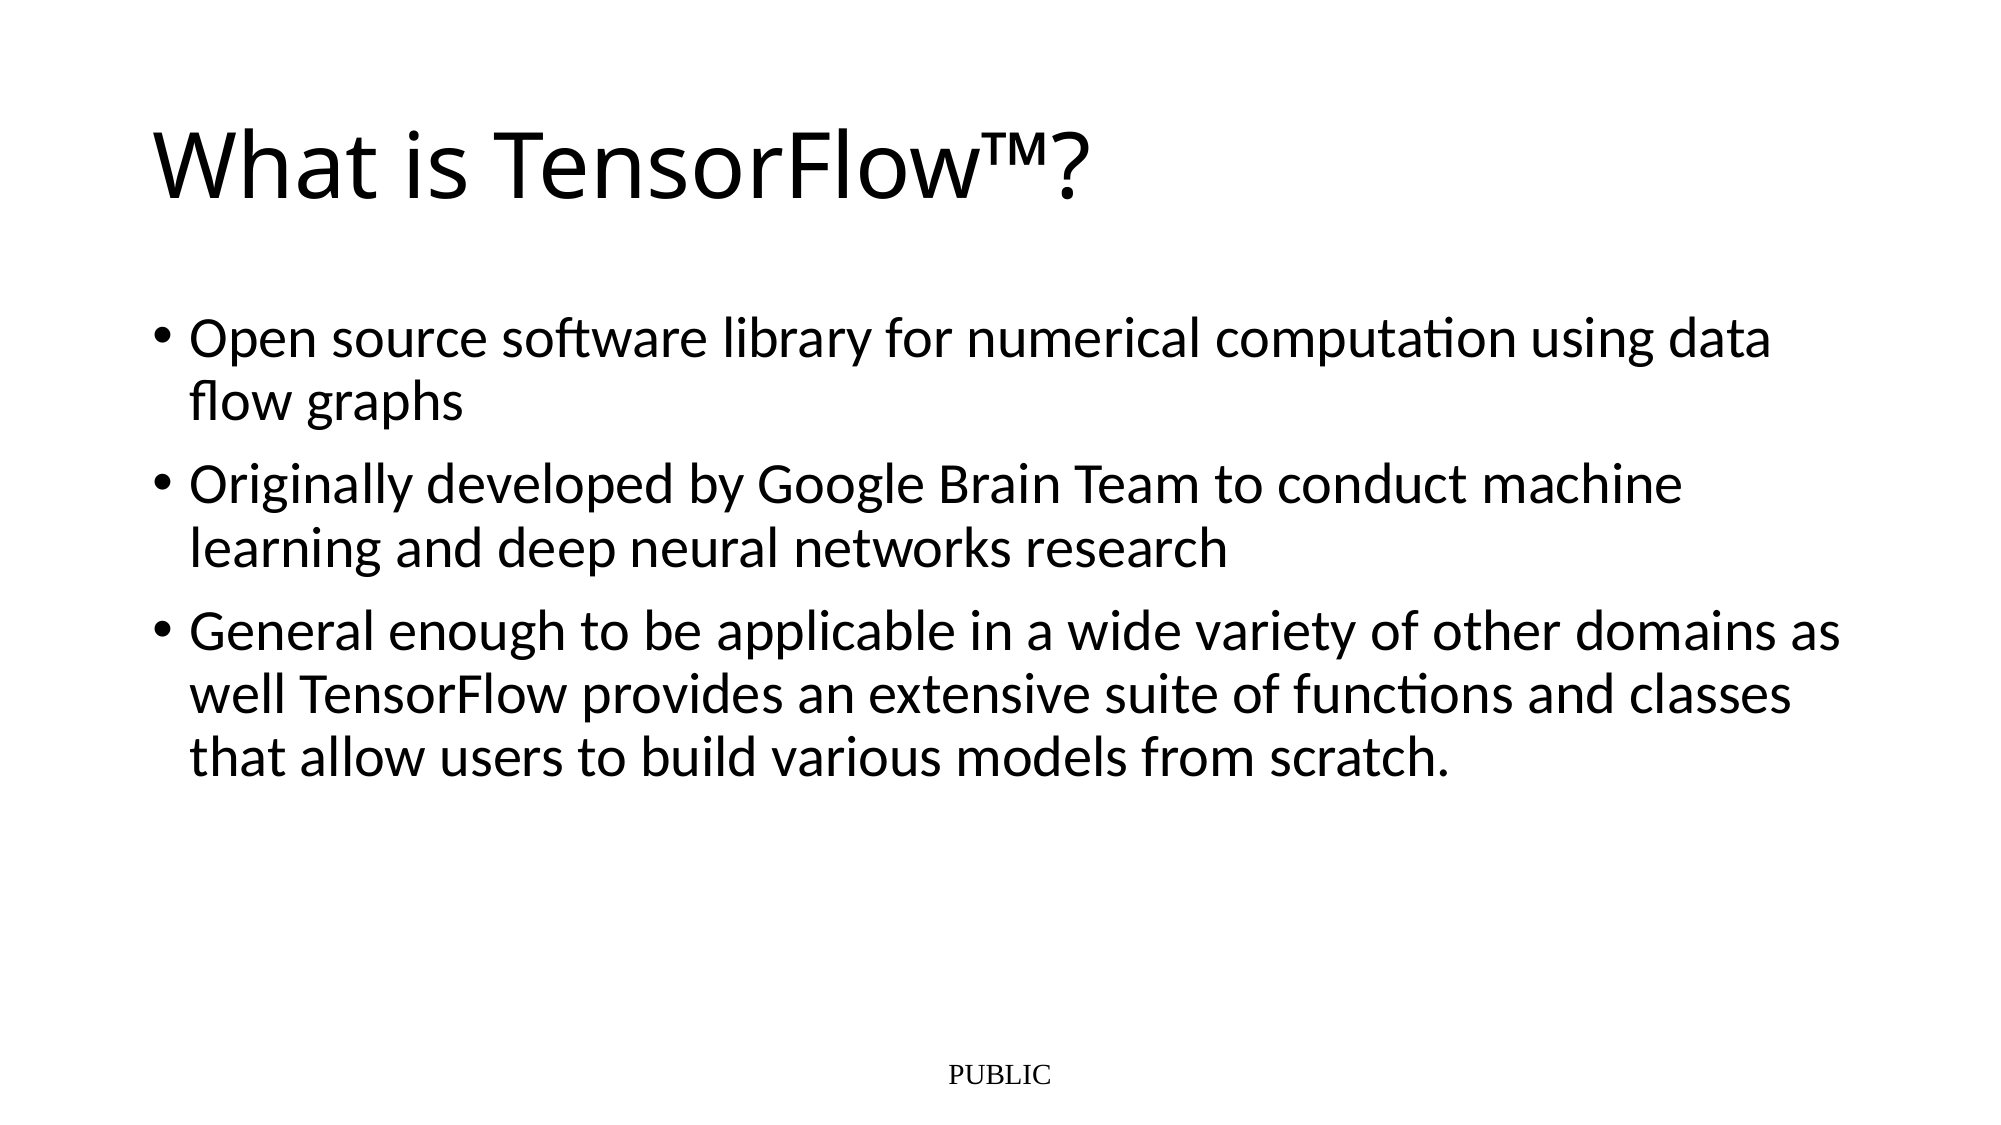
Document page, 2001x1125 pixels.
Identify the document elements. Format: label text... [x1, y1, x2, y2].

title What is TensorFlow™? [137, 59, 1863, 278]
list Open source software library for numerical computation using data flow graphs Originally developed by Google Brain Team to conduct machine learning and deep neural networks research General enough to be applicable in a wide variety of other domains as well TensorFlow provides an extensive suite of functions and classes that allow users to build various models from scratch. [137, 299, 1863, 1014]
footer PUBLIC [662, 1042, 1338, 1103]
